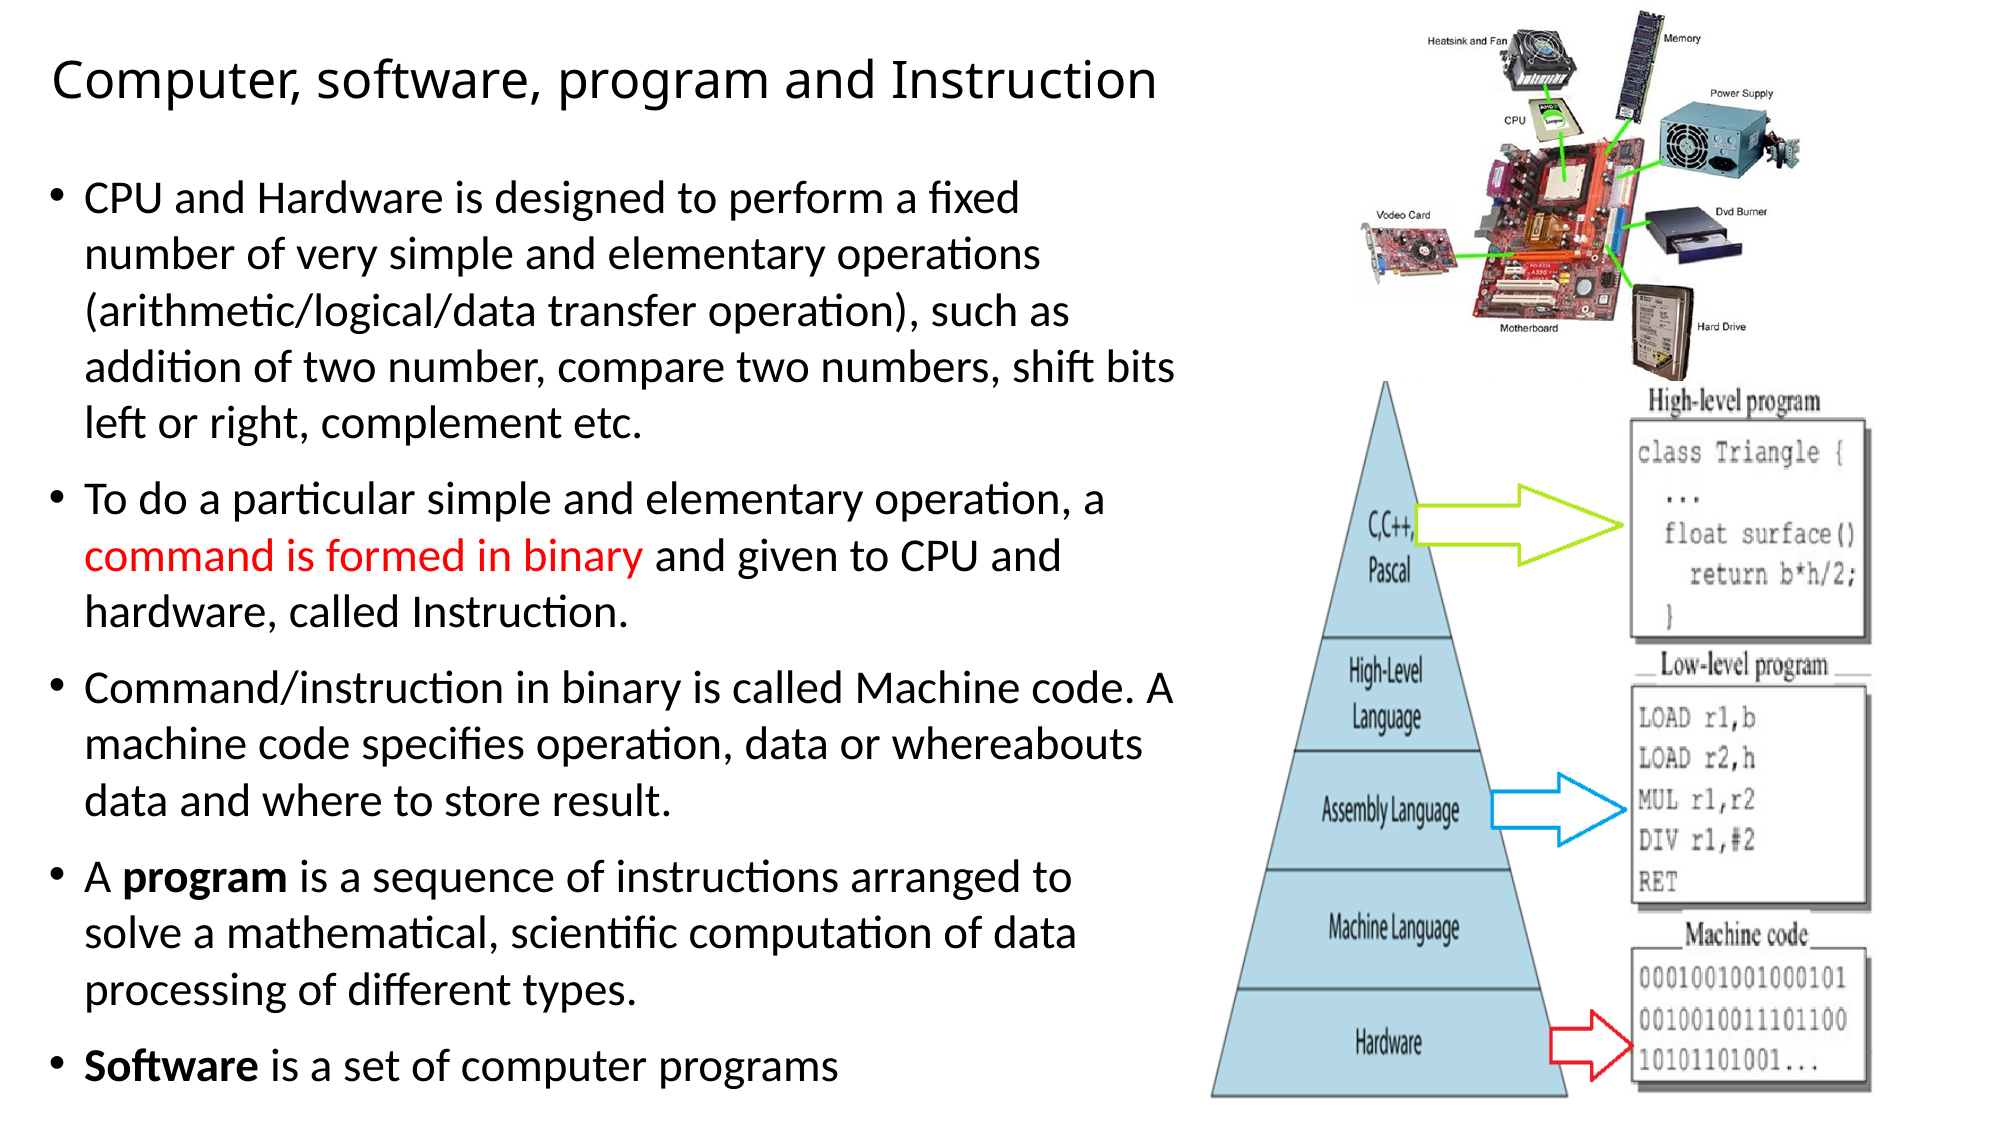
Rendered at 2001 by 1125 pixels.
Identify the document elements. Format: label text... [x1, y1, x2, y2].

title Computer, software, program and Instruction [36, 28, 1196, 136]
picture [1174, 0, 1910, 1124]
list CPU and Hardware is designed to perform a fixed number of very simple and elementary operations (arithmetic/logical/data transfer operation), such as addition of two number, compare two numbers, shift bits left or right, complement etc. To do a particular simple and elementary operation, a command is formed in binary and given to CPU and hardware, called Instruction. Command/instruction in binary is called Machine code. A machine code specifies operation, data or whereabouts data and where to store result. A program is a sequence of instructions arranged to solve a mathematical, scientific computation of data processing of different types. Software is a set of computer programs [33, 158, 1196, 1102]
